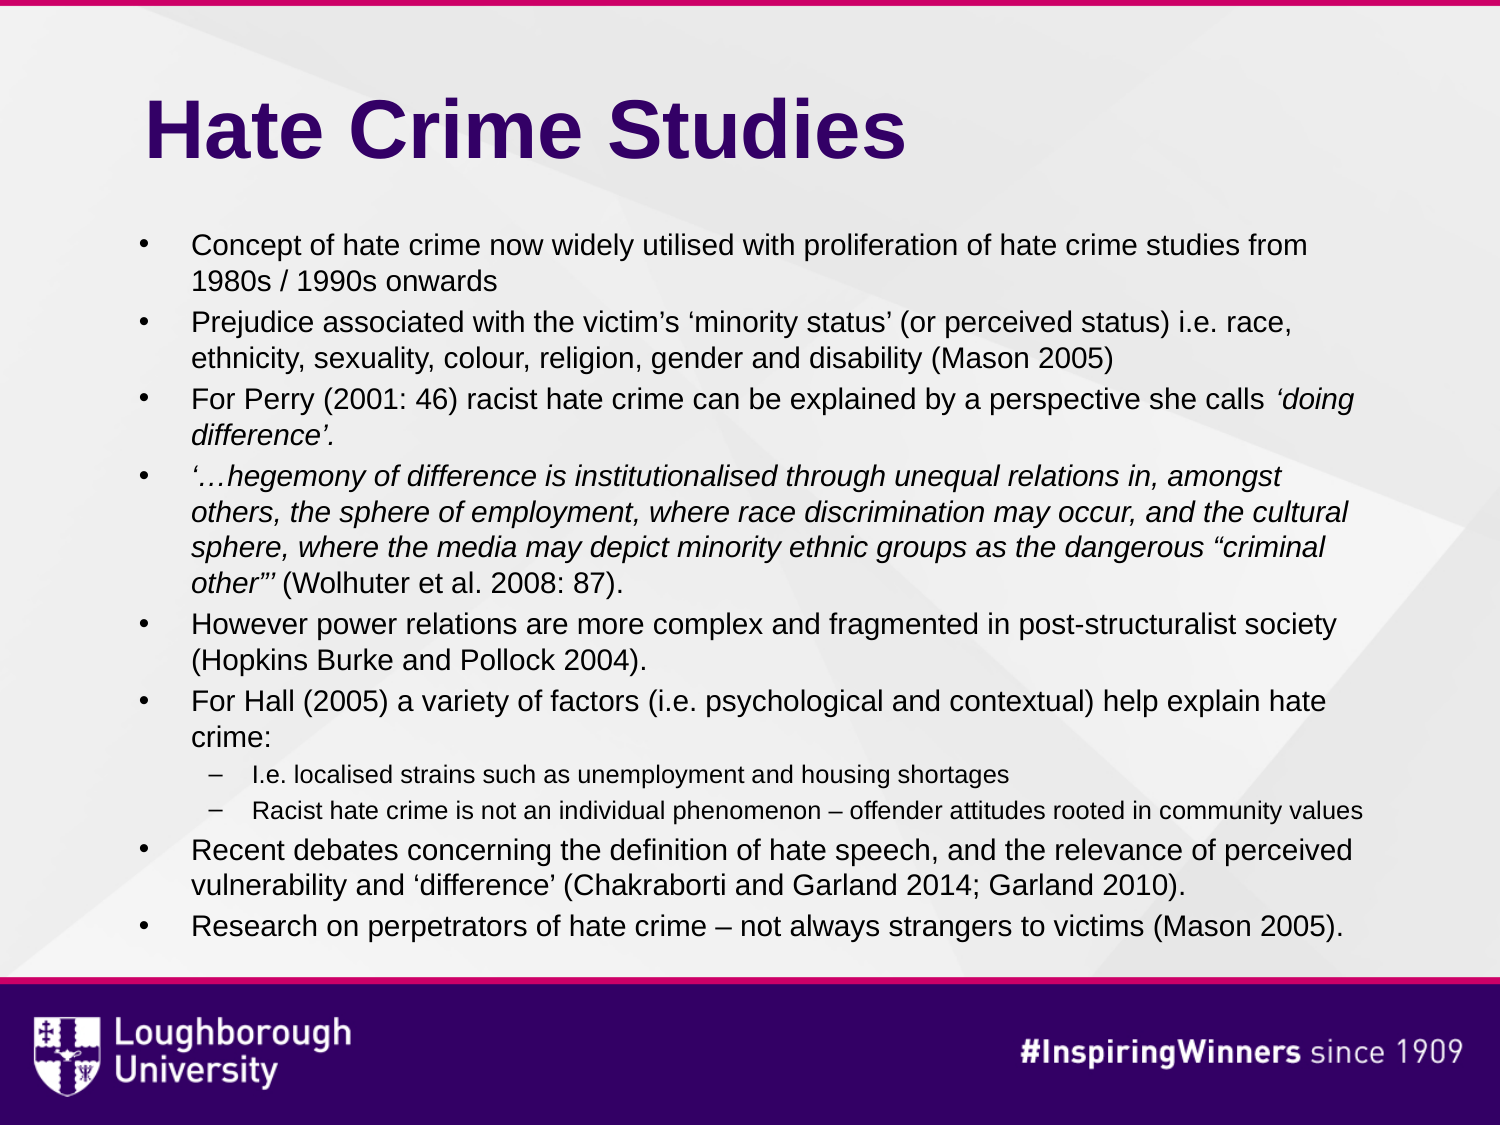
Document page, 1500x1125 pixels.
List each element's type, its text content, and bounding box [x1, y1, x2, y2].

picture [0, 0, 1500, 1125]
list Concept of hate crime now widely utilised with proliferation of hate crime studies from 1980s / 1990s onwards Prejudice associated with the victim’s ‘minority status’ (or perceived status) i.e. race, ethnicity, sexuality, colour, religion, gender and disability (Mason 2005) For Perry (2001: 46) racist hate crime can be explained by a perspective she calls ‘doing difference’. ‘…hegemony of difference is institutionalised through unequal relations in, amongst others, the sphere of employment, where race discrimination may occur, and the cultural sphere, where the media may depict minority ethnic groups as the dangerous “criminal other”’ (Wolhuter et al. 2008: 87). However power relations are more complex and fragmented in post-structuralist society (Hopkins Burke and Pollock 2004). For Hall (2005) a variety of factors (i.e. psychological and contextual) help explain hate crime: I.e. localised strains such as unemployment and housing shortages Racist hate crime is not an individual phenomenon – offender attitudes rooted in community values Recent debates concerning the definition of hate speech, and the relevance of perceived vulnerability and ‘difference’ (Chakraborti and Garland 2014; Garland 2010). Research on perpetrators of hate crime – not always strangers to victims (Mason 2005). [123, 218, 1388, 988]
title Hate Crime Studies [129, 30, 1480, 219]
